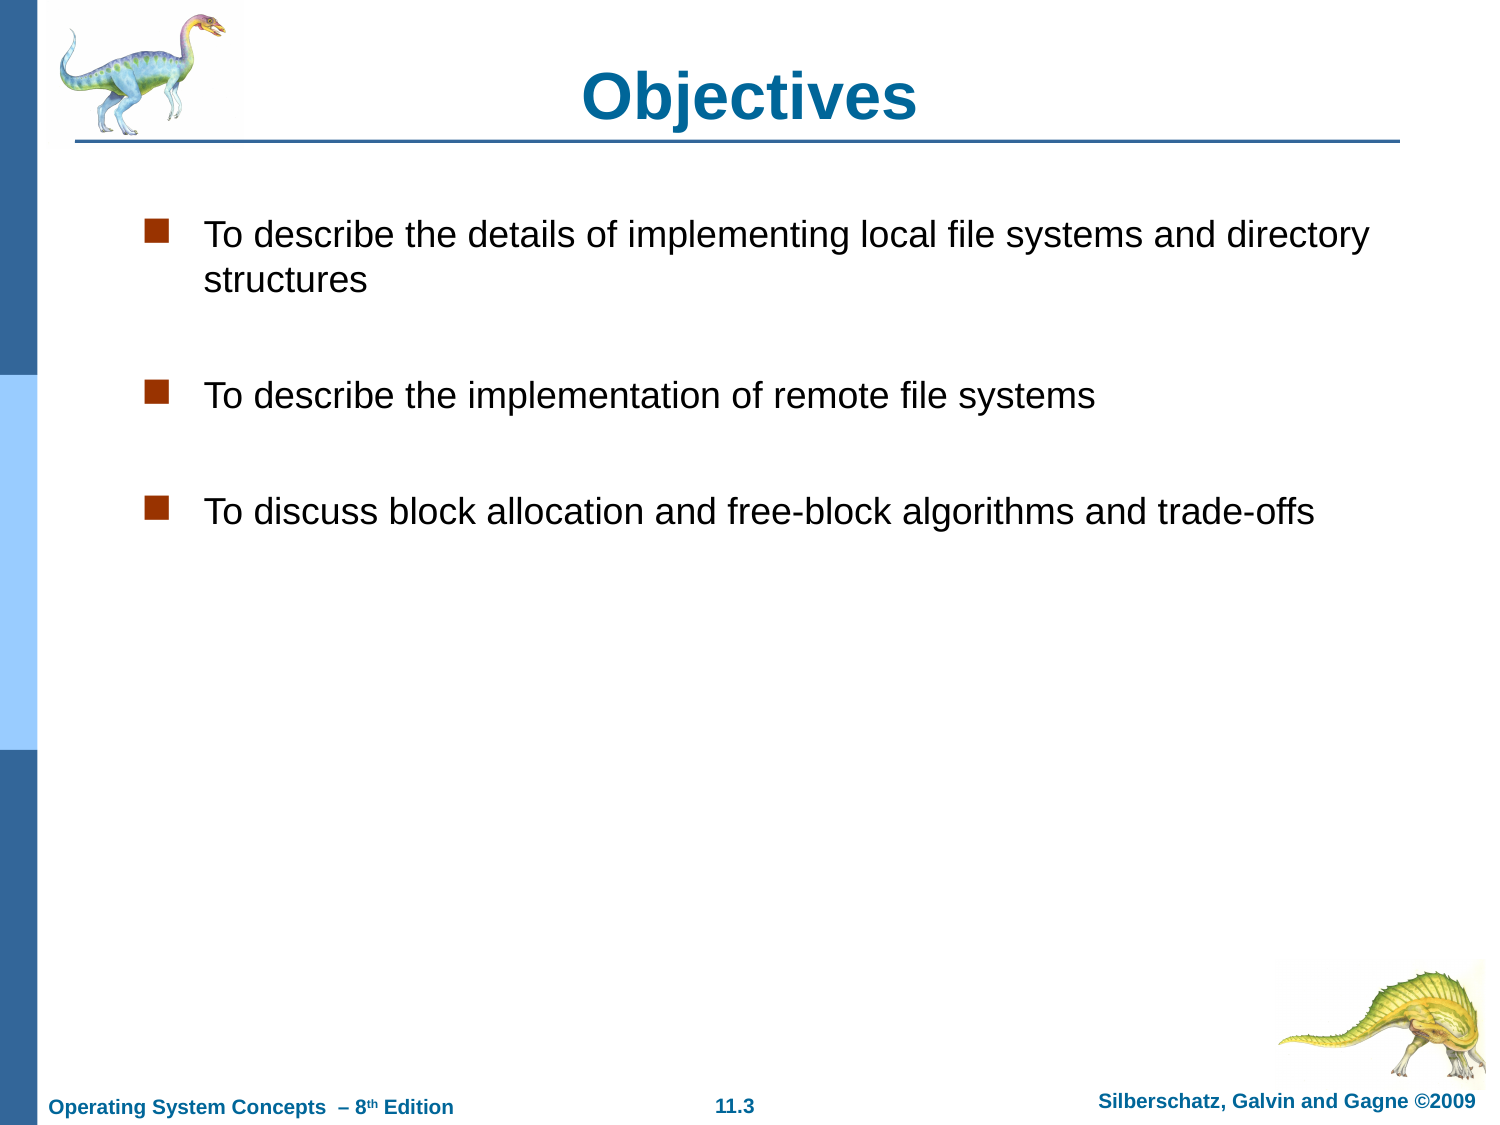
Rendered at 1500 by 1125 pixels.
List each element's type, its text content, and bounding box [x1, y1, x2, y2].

picture [1415, 1093, 1423, 1098]
list To describe the details of implementing local file systems and directory structures To describe the implementation of remote file systems To discuss block allocation and free-block algorithms and trade-offs [132, 202, 1400, 946]
picture [46, 0, 244, 149]
title Objectives [74, 45, 1426, 141]
picture [1275, 959, 1486, 1090]
